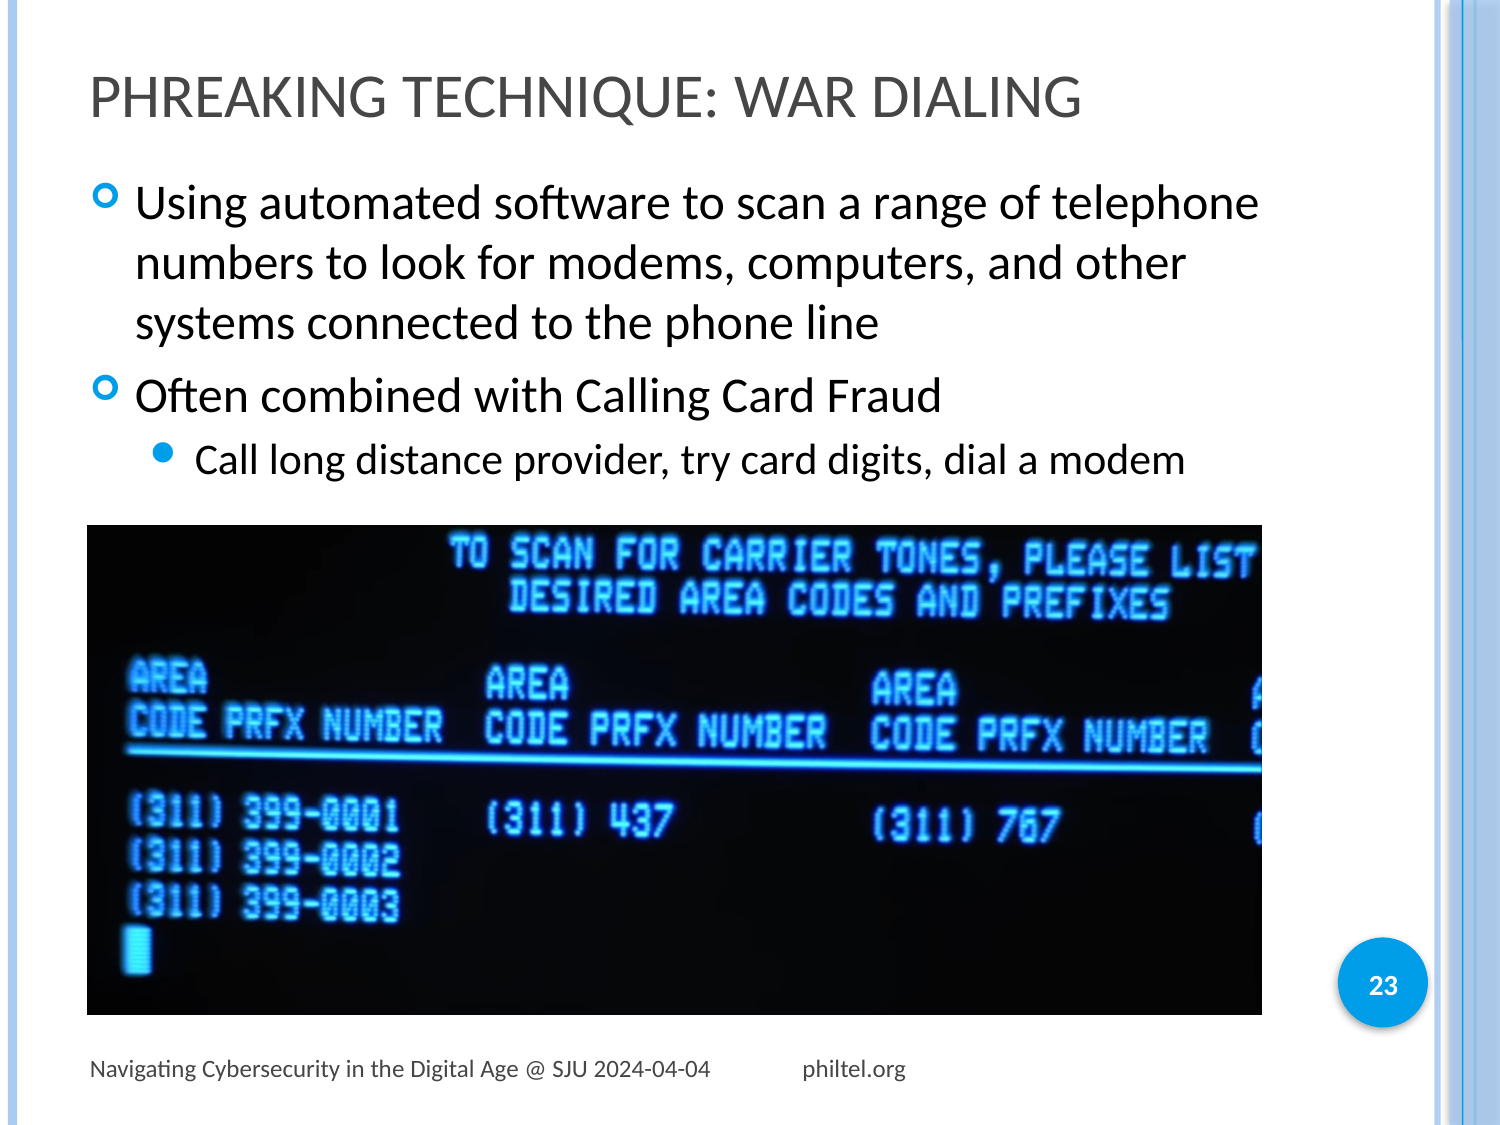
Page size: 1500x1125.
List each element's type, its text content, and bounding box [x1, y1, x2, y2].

title Phreaking Technique: War Dialing [75, 45, 1300, 138]
list Using automated software to scan a range of telephone numbers to look for modems, computers, and other systems connected to the phone line Often combined with Calling Card Fraud Call long distance provider, try card digits, dial a modem [75, 162, 1300, 1037]
footer Navigating Cybersecurity in the Digital Age @ SJU 2024-04-04 philtel.org [75, 1037, 1313, 1098]
picture [86, 524, 1264, 1016]
slide_number 23 [1333, 940, 1434, 1027]
